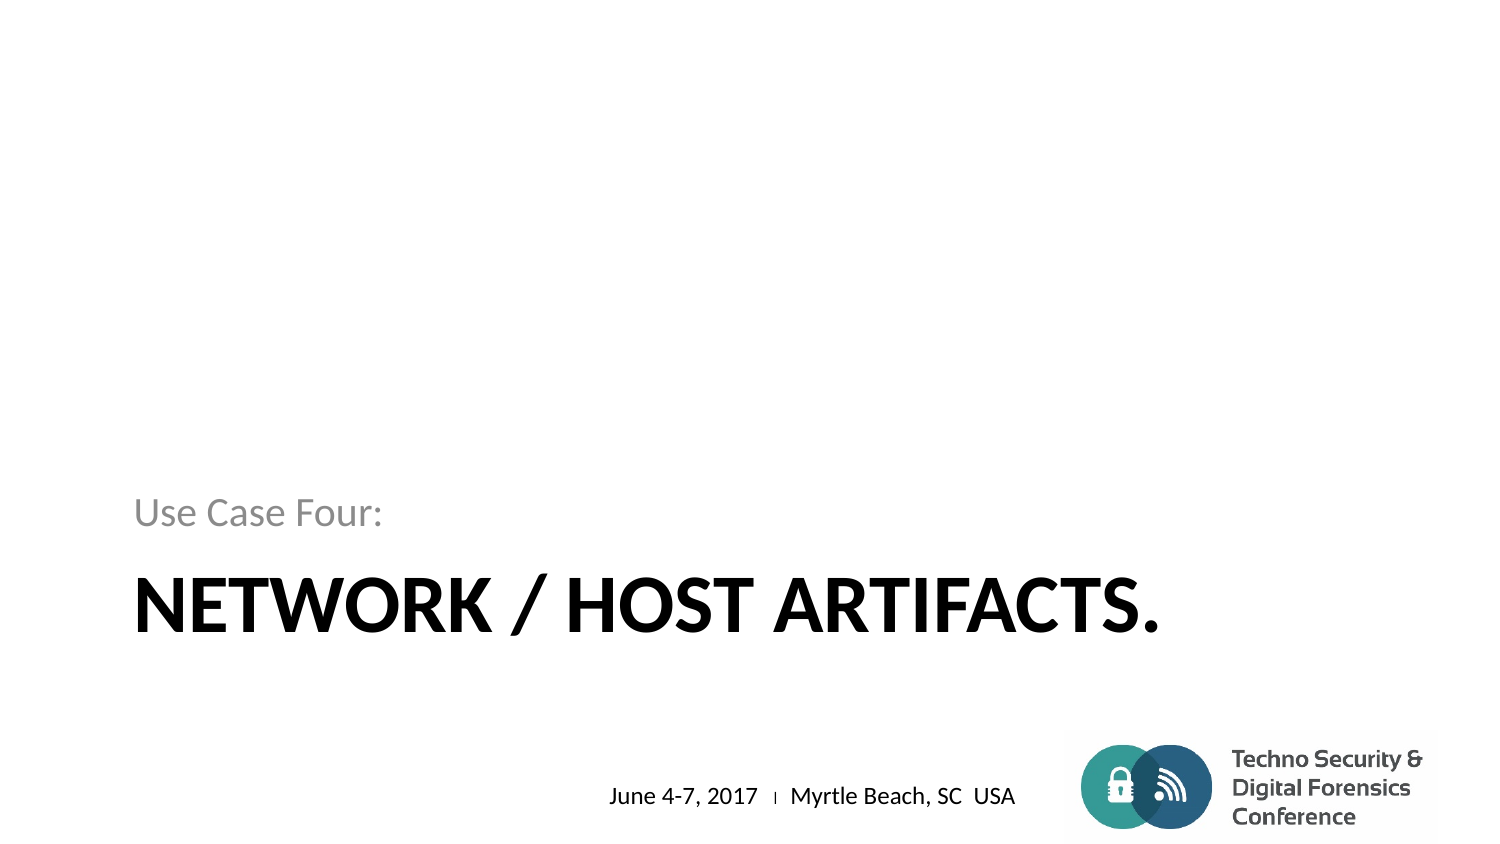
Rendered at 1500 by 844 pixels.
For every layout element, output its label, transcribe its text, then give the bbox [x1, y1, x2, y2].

title Network / host artifacts. [118, 543, 1394, 710]
list Use Case Four: [118, 357, 1394, 543]
picture [1064, 730, 1438, 844]
